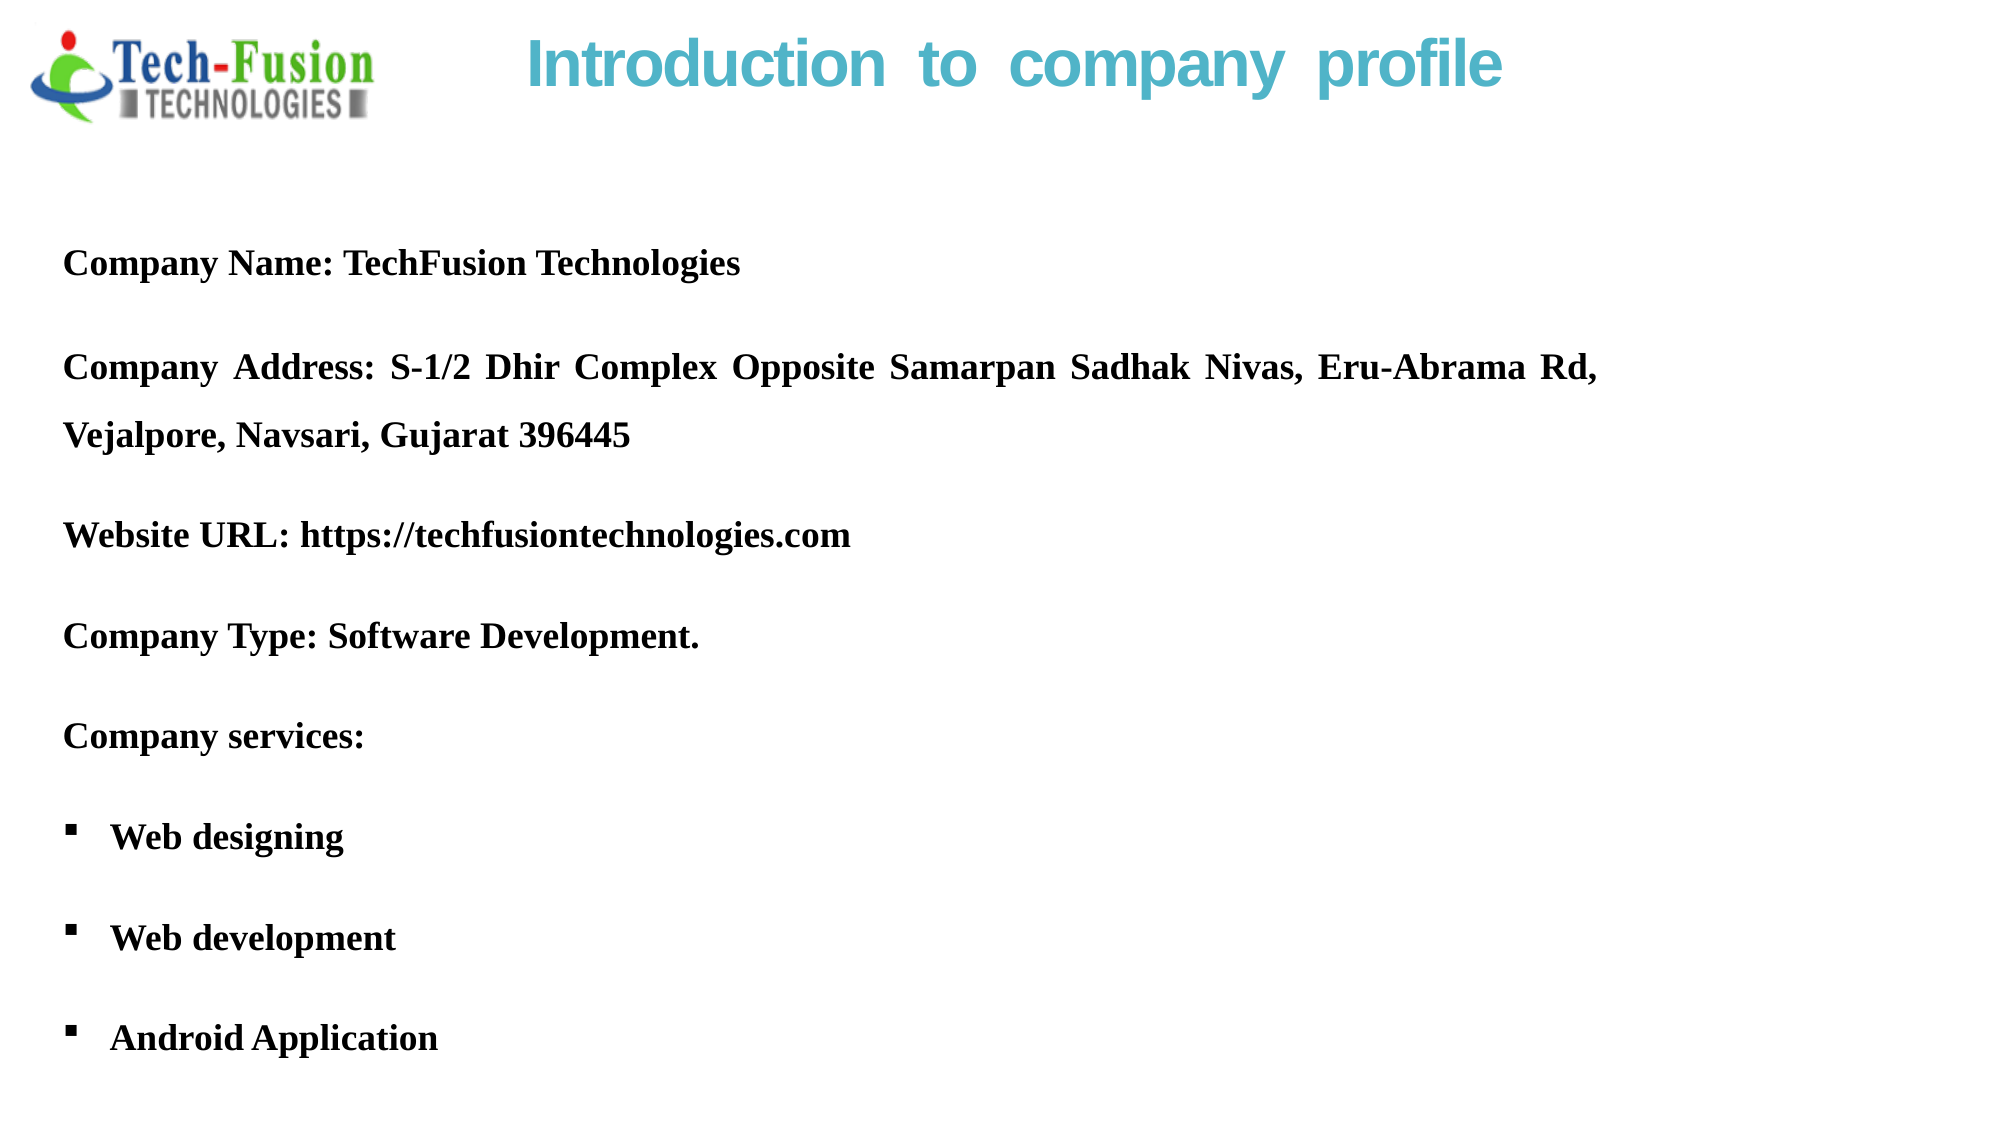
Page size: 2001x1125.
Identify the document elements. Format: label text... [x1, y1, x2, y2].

text_box Company Name: TechFusion Technologies Company Address: S-1/2 Dhir Complex Opposite Samarpan Sadhak Nivas, Eru-Abrama Rd, Vejalpore, Navsari, Gujarat 396445 Website URL: https://techfusiontechnologies.com Company Type: Software Development. Company services: Web designing Web development Android Application [37, 207, 1613, 1125]
title Introduction to company profile [451, 18, 1900, 114]
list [0, 0, 451, 175]
